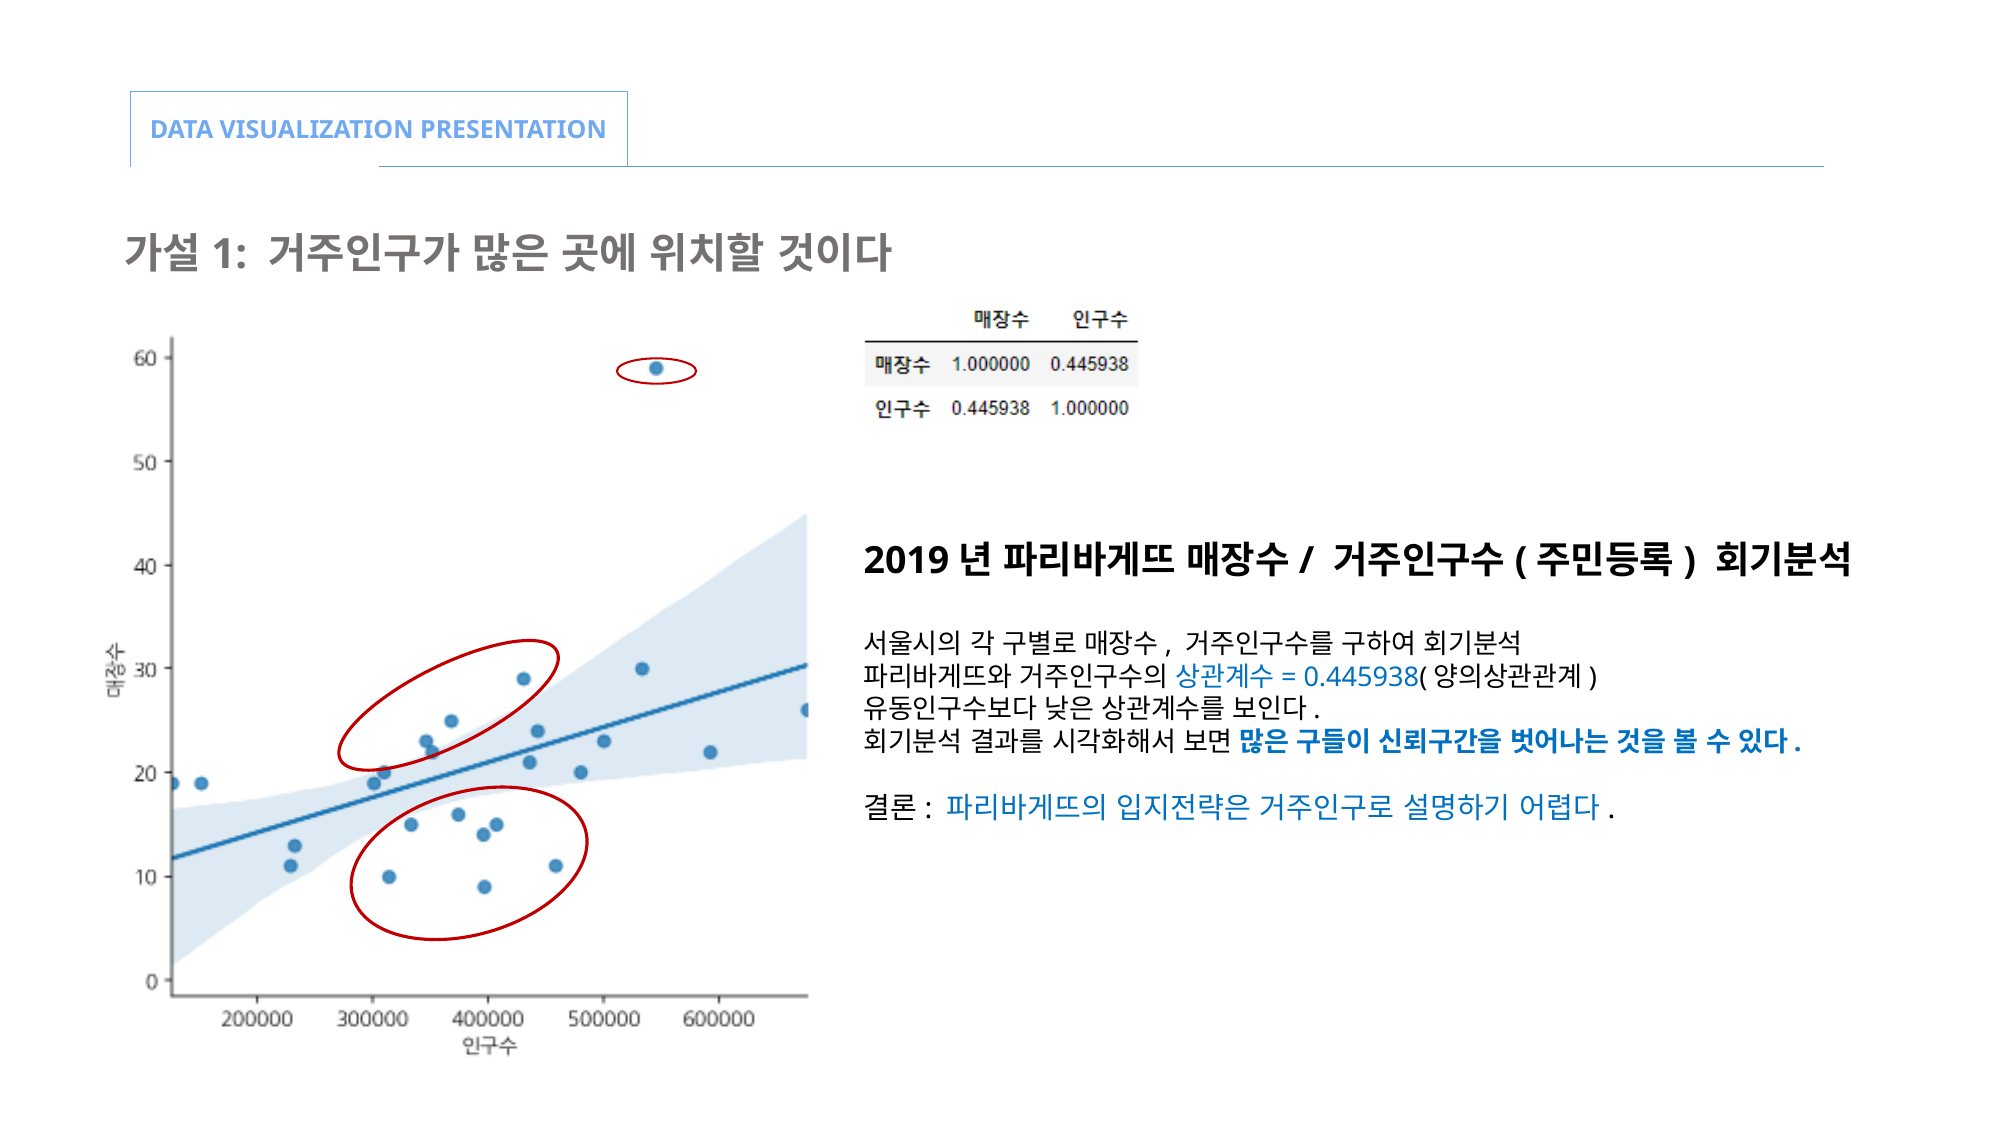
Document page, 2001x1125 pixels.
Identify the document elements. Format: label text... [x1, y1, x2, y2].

text_box 2019년 파리바게뜨 매장수/ 거주인구수(주민등록) 회기분석 서울시의 각 구별로 매장수, 거주인구수를 구하여 회기분석 파리바게뜨와 거주인구수의 상관계수= 0.445938(양의상관관계) 유동인구수보다 낮은 상관계수를 보인다. 회기분석 결과를 시각화해서 보면 많은 구들이 신뢰구간을 벗어나는 것을 볼 수 있다. 결론: 파리바게뜨의 입지전략은 거주인구로 설명하기 어렵다. [848, 529, 1917, 832]
text_box [130, 91, 628, 167]
text_box 가설1: 거주인구가 많은 곳에 위치할 것이다 [109, 194, 1145, 284]
text_box DATA VISUALIZATION PRESENTATION [134, 106, 623, 152]
picture [848, 297, 1157, 445]
picture [100, 312, 839, 1069]
